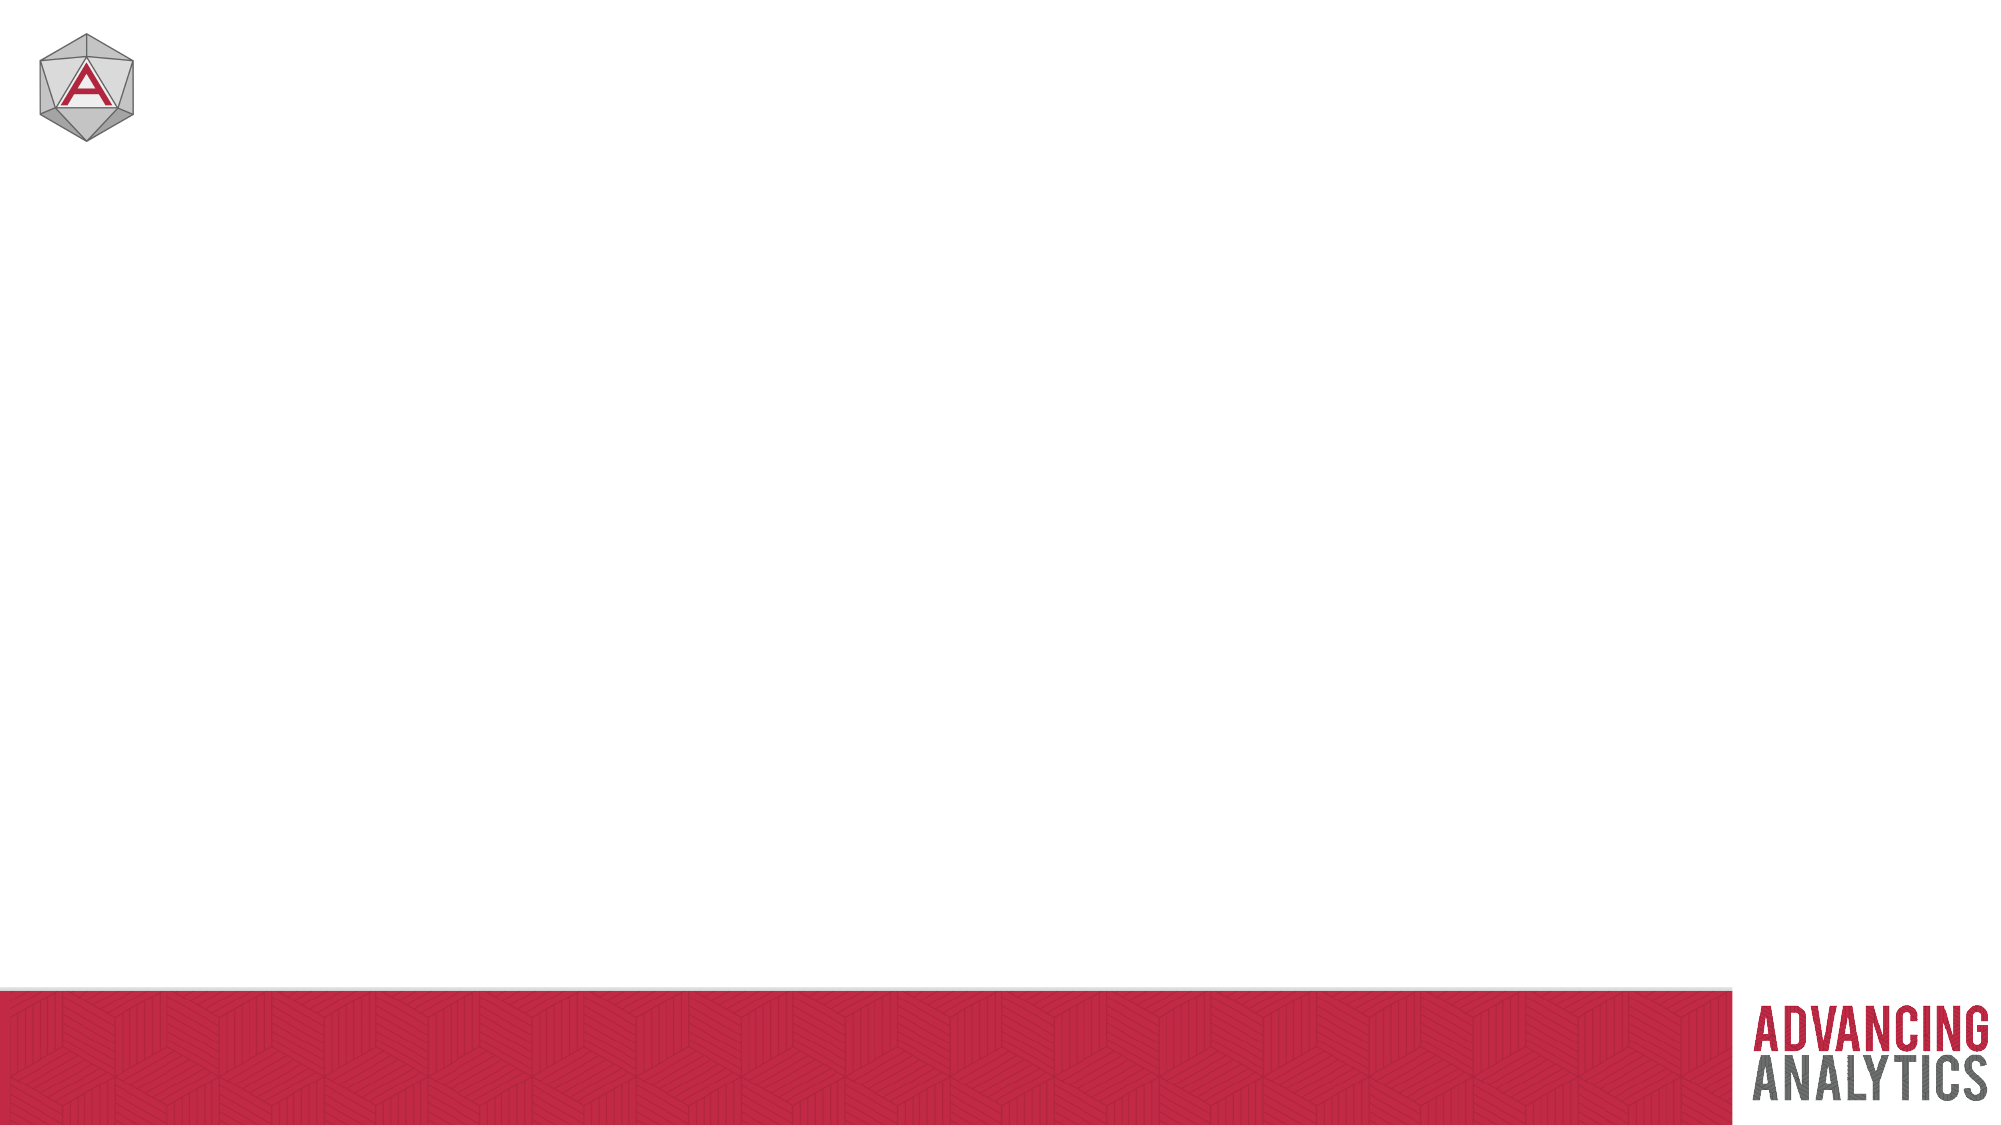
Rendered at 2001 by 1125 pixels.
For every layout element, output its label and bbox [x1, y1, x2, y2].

picture [1744, 987, 2000, 1125]
picture [31, 32, 142, 143]
picture [0, 987, 1733, 1125]
